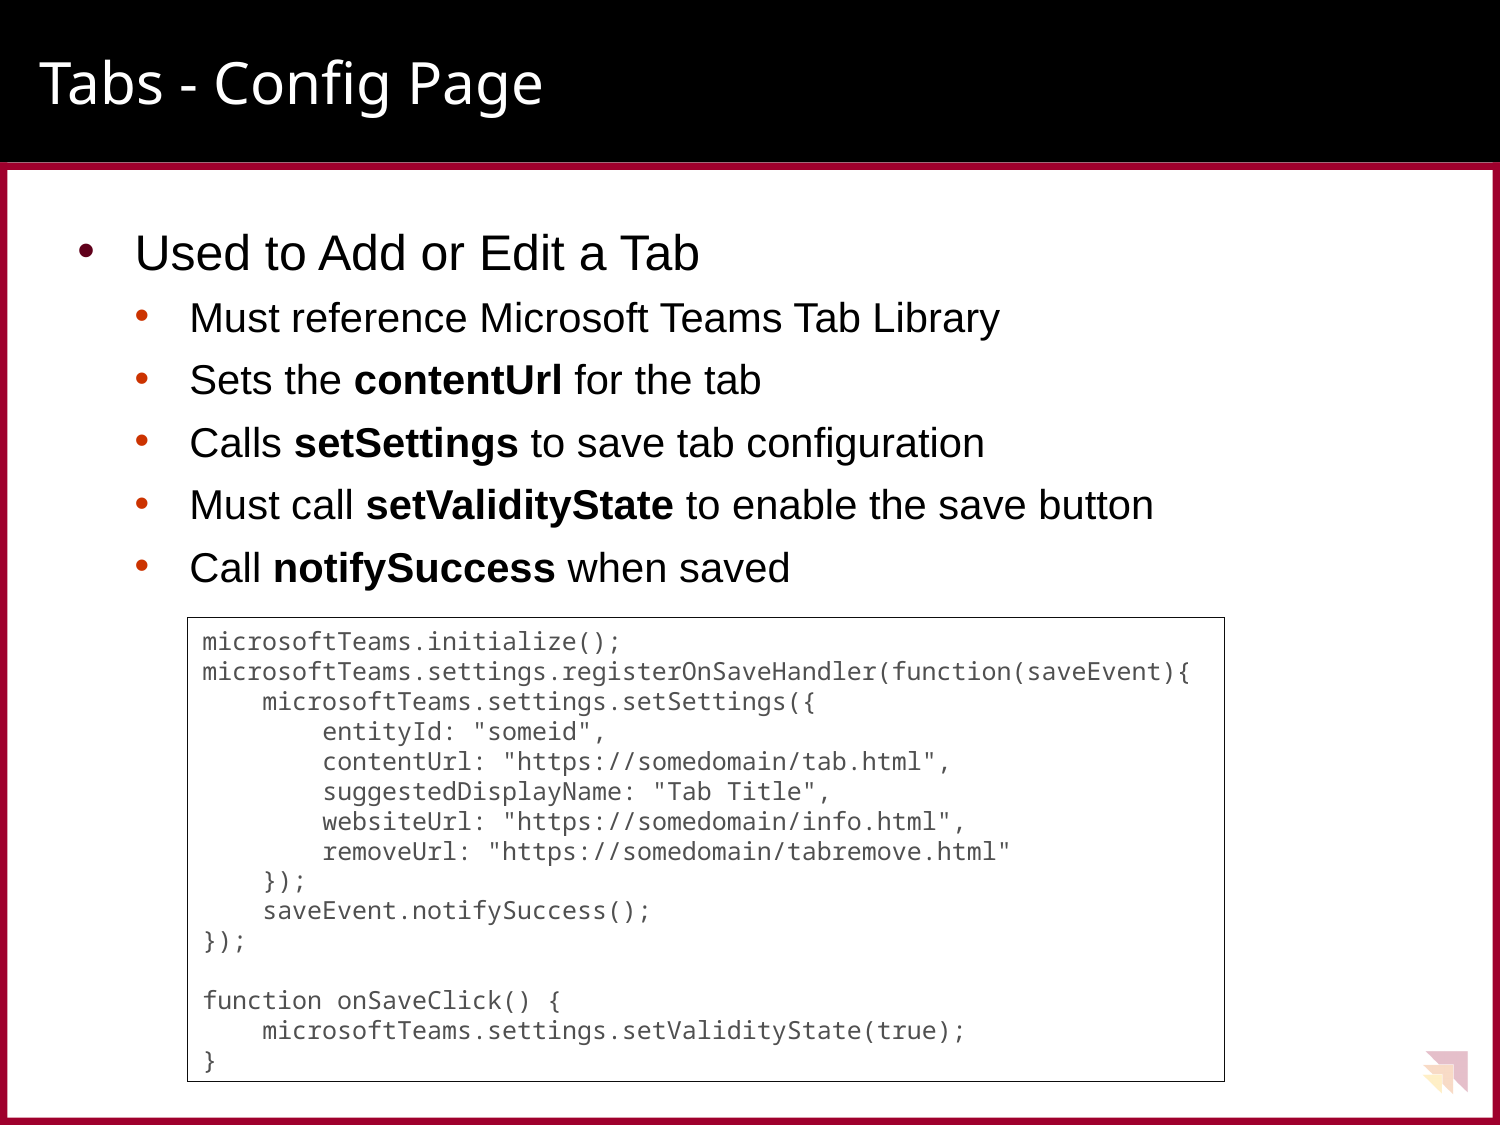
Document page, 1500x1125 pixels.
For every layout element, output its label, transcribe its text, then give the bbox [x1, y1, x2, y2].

text_box microsoftTeams.initialize(); microsoftTeams.settings.registerOnSaveHandler(function(saveEvent){ microsoftTeams.settings.setSettings({ entityId: "someid", contentUrl: "https://somedomain/tab.html", suggestedDisplayName: "Tab Title", websiteUrl: "https://somedomain/info.html", removeUrl: "https://somedomain/tabremove.html" }); saveEvent.notifySuccess(); }); function onSaveClick() { microsoftTeams.settings.setValidityState(true); } [187, 617, 1225, 1082]
list Used to Add or Edit a Tab Must reference Microsoft Teams Tab Library Sets the contentUrl for the tab Calls setSettings to save tab configuration Must call setValidityState to enable the save button Call notifySuccess when saved [62, 212, 1438, 1063]
title Tabs - Config Page [24, 12, 1438, 150]
